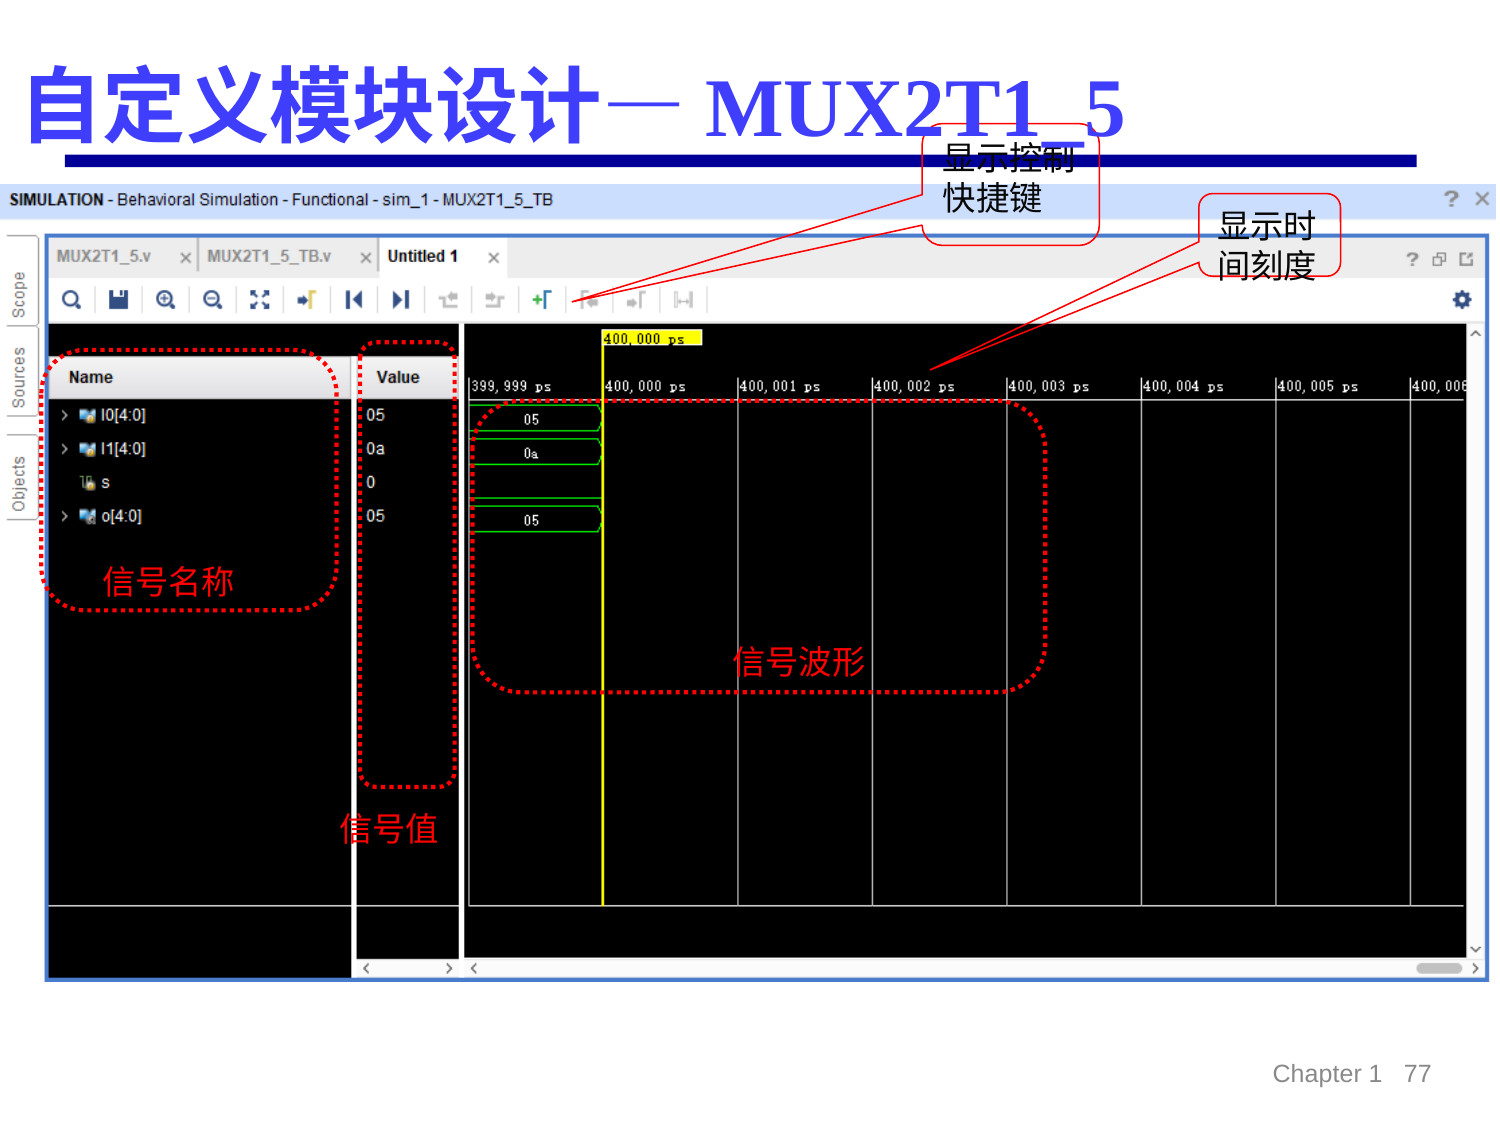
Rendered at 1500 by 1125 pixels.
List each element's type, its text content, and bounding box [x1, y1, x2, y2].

title 自定义模块设计—MUX2T1_5 [4, 9, 1406, 182]
picture [0, 184, 1496, 982]
slide_number Chapter 1 77 [1246, 1042, 1447, 1103]
